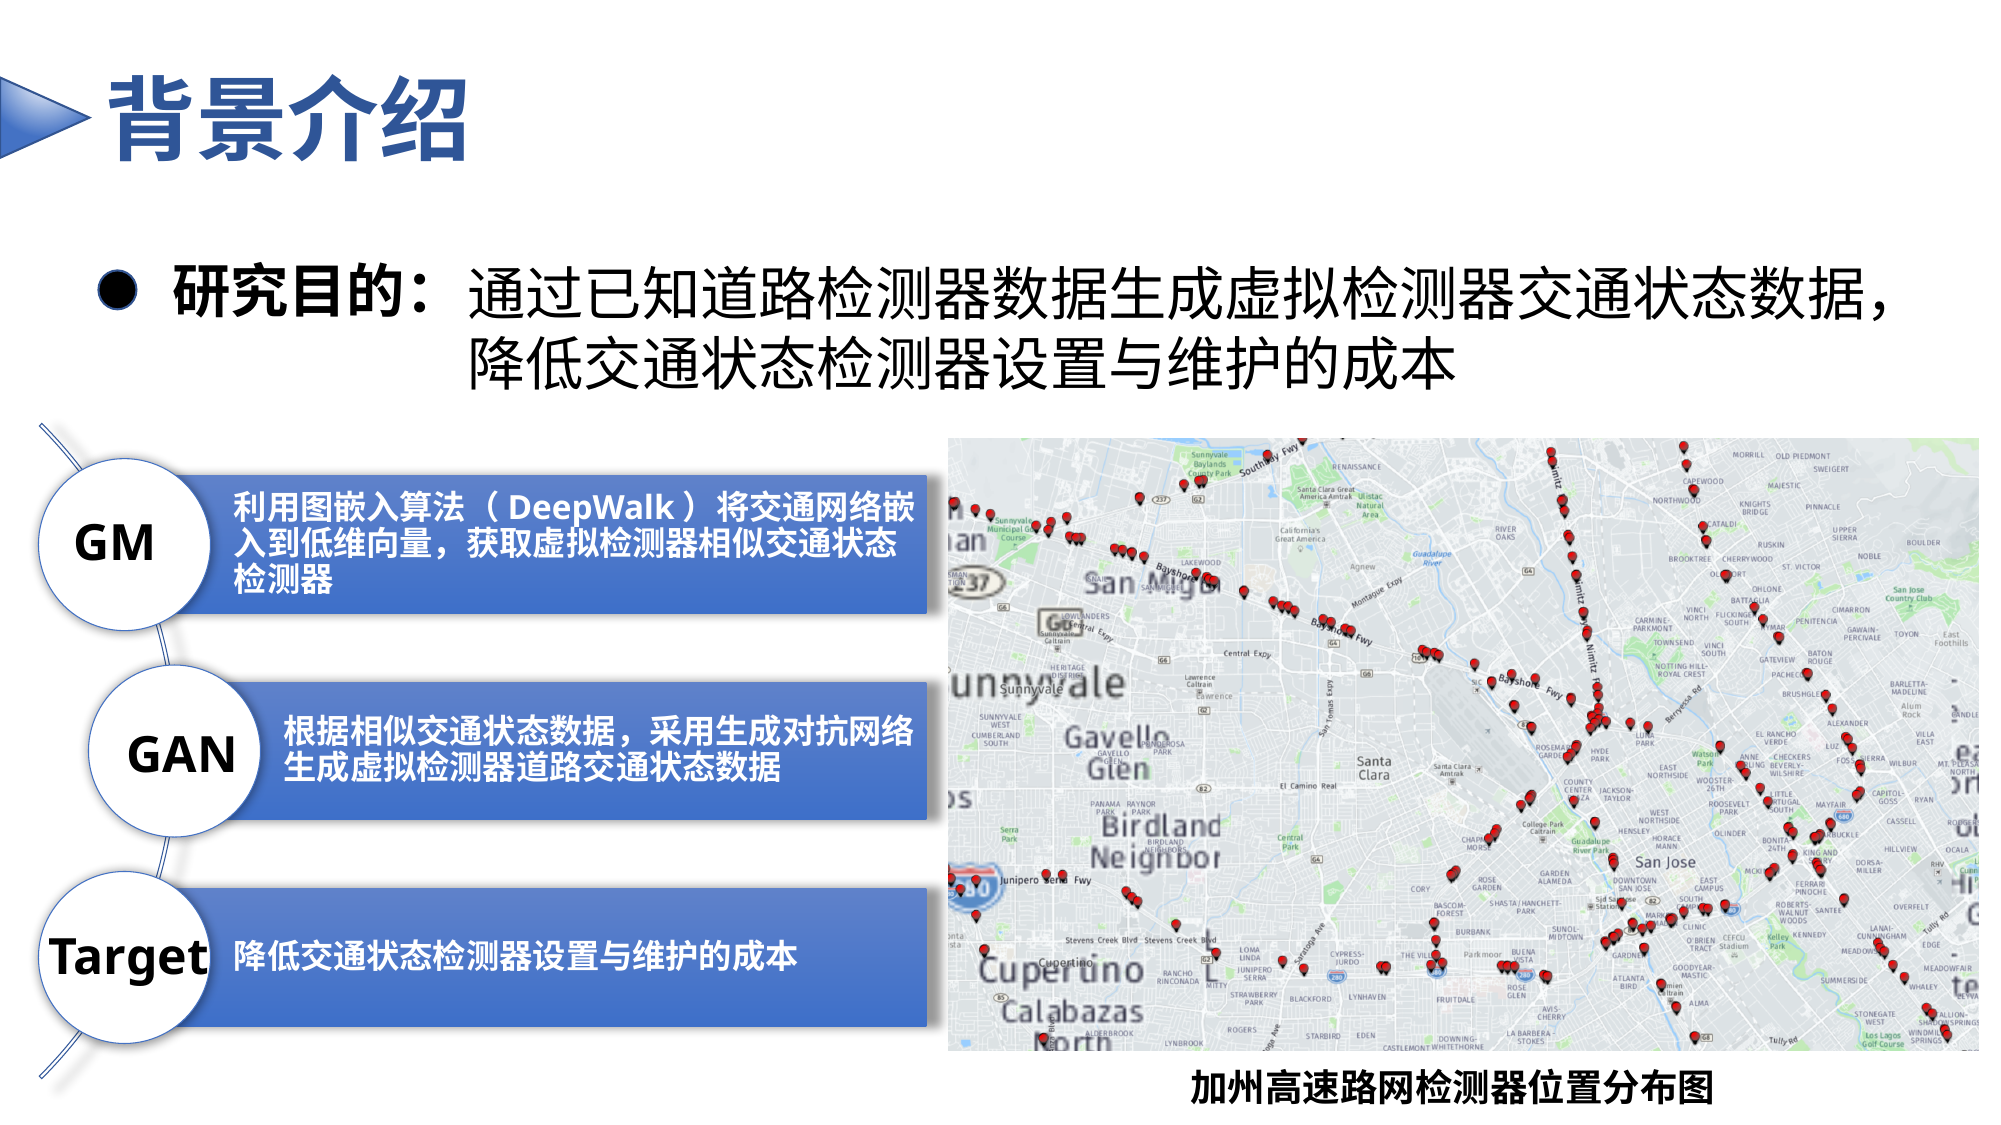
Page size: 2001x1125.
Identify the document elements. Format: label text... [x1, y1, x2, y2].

text_box [97, 269, 138, 311]
text_box 通过已知道路检测器数据生成虚拟检测器交通状态数据， 降低交通状态检测器设置与维护的成本 [452, 250, 2000, 405]
text_box [0, 76, 93, 159]
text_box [28, 406, 936, 1096]
title 背景介绍 [89, 29, 578, 219]
text_box 加州高速路网检测器位置分布图 [1175, 1056, 1752, 1117]
text_box 研究目的： [157, 246, 453, 332]
picture [948, 438, 1979, 1051]
